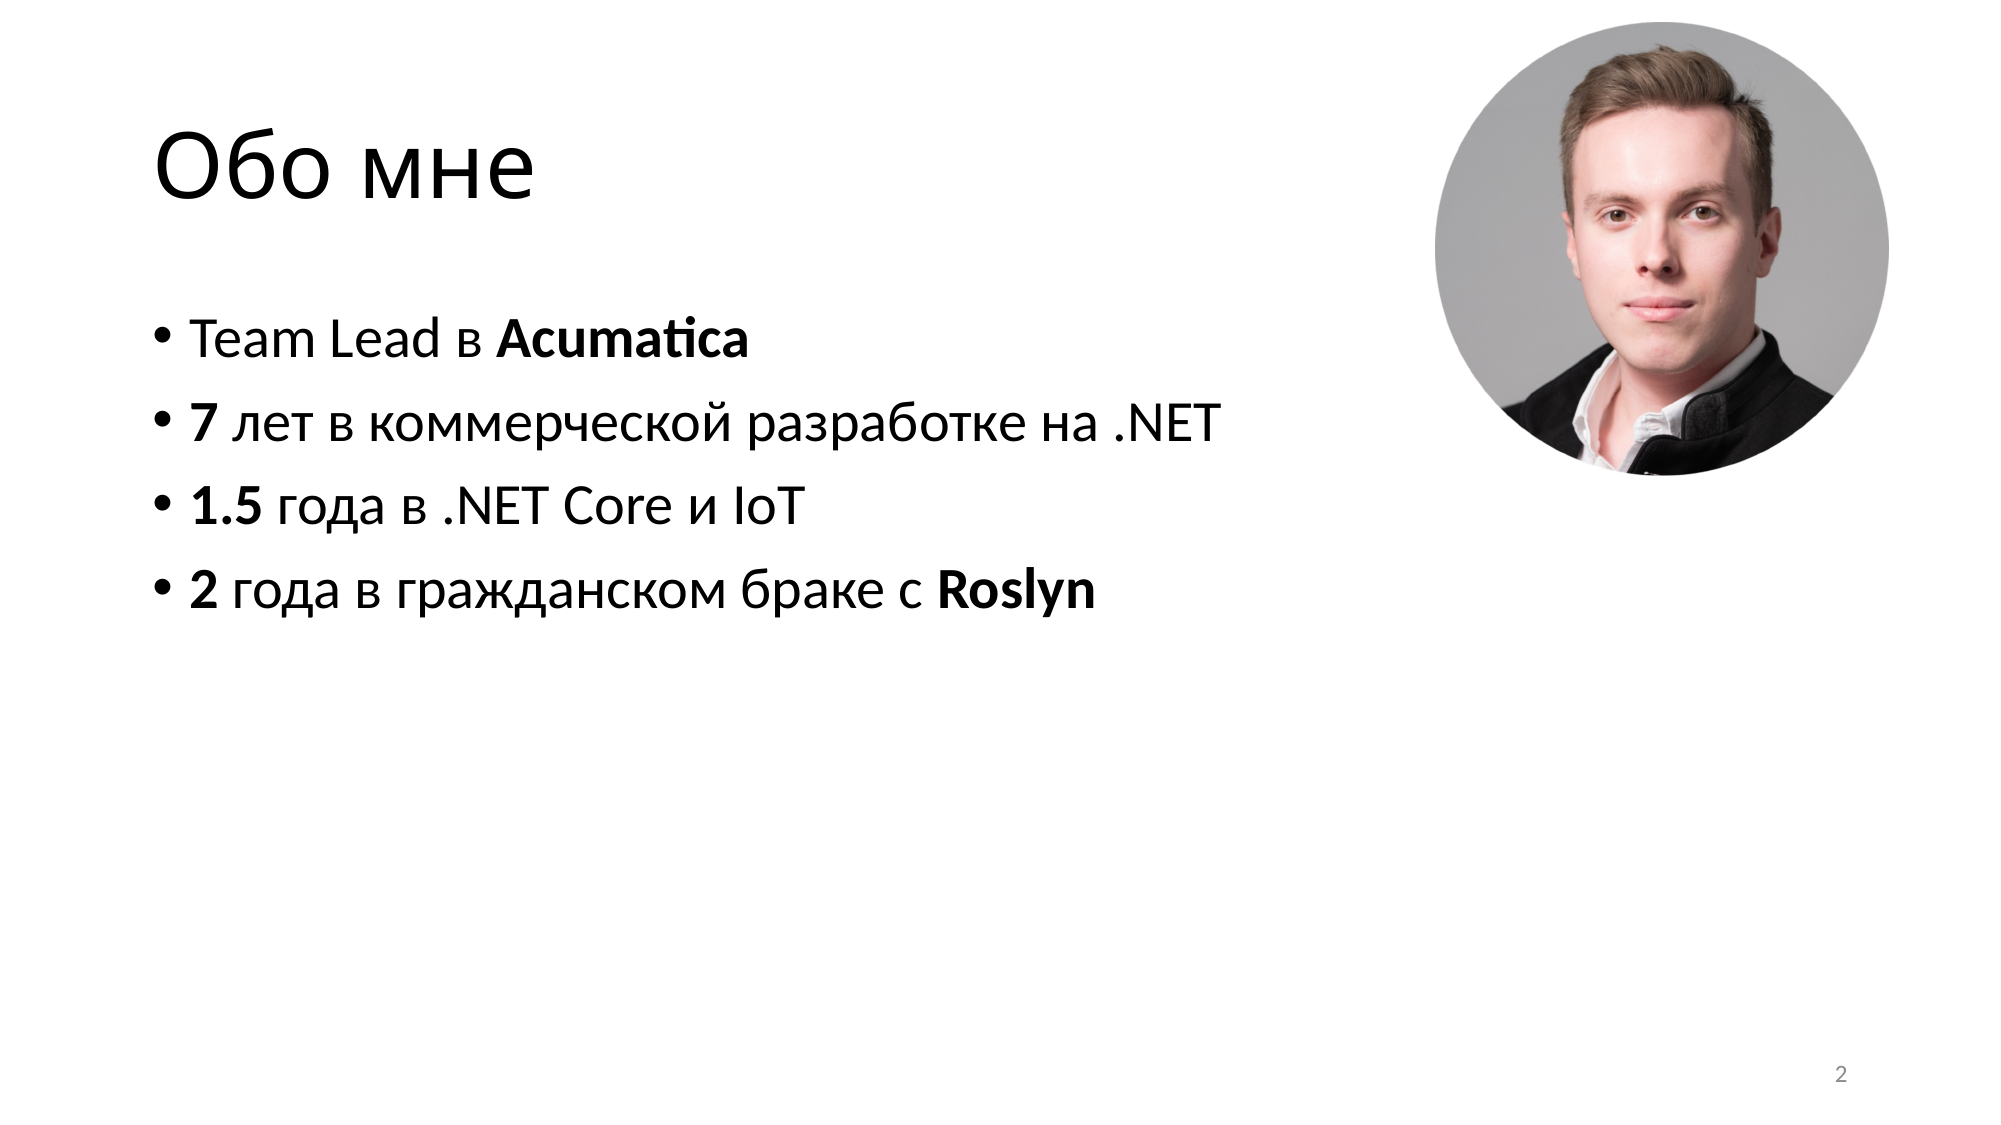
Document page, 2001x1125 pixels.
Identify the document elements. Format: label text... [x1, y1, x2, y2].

title Обо мне [137, 59, 1435, 278]
picture [1435, 22, 1889, 476]
list Team Lead в Acumatica 7 лет в коммерческой разработке на .NET 1.5 года в .NET Core и IoT 2 года в гражданском браке с Roslyn [137, 299, 1863, 1014]
slide_number 2 [1412, 1042, 1863, 1103]
